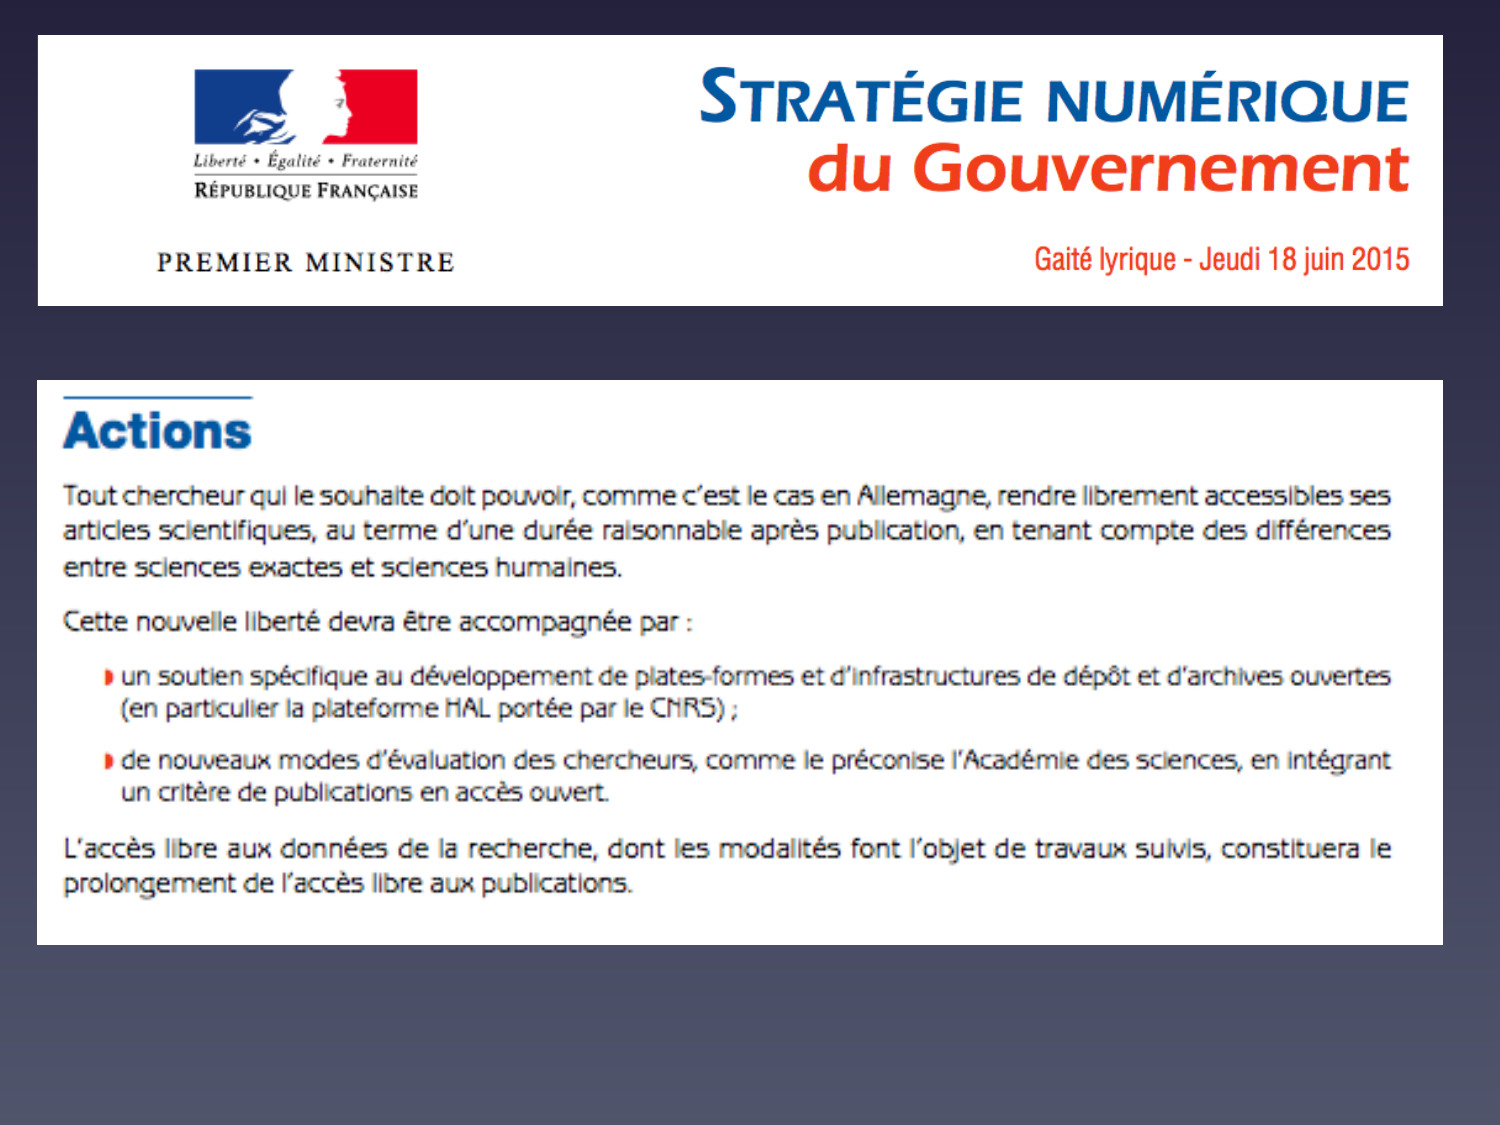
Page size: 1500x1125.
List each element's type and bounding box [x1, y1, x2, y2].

picture [37, 379, 1443, 945]
picture [37, 35, 1443, 306]
